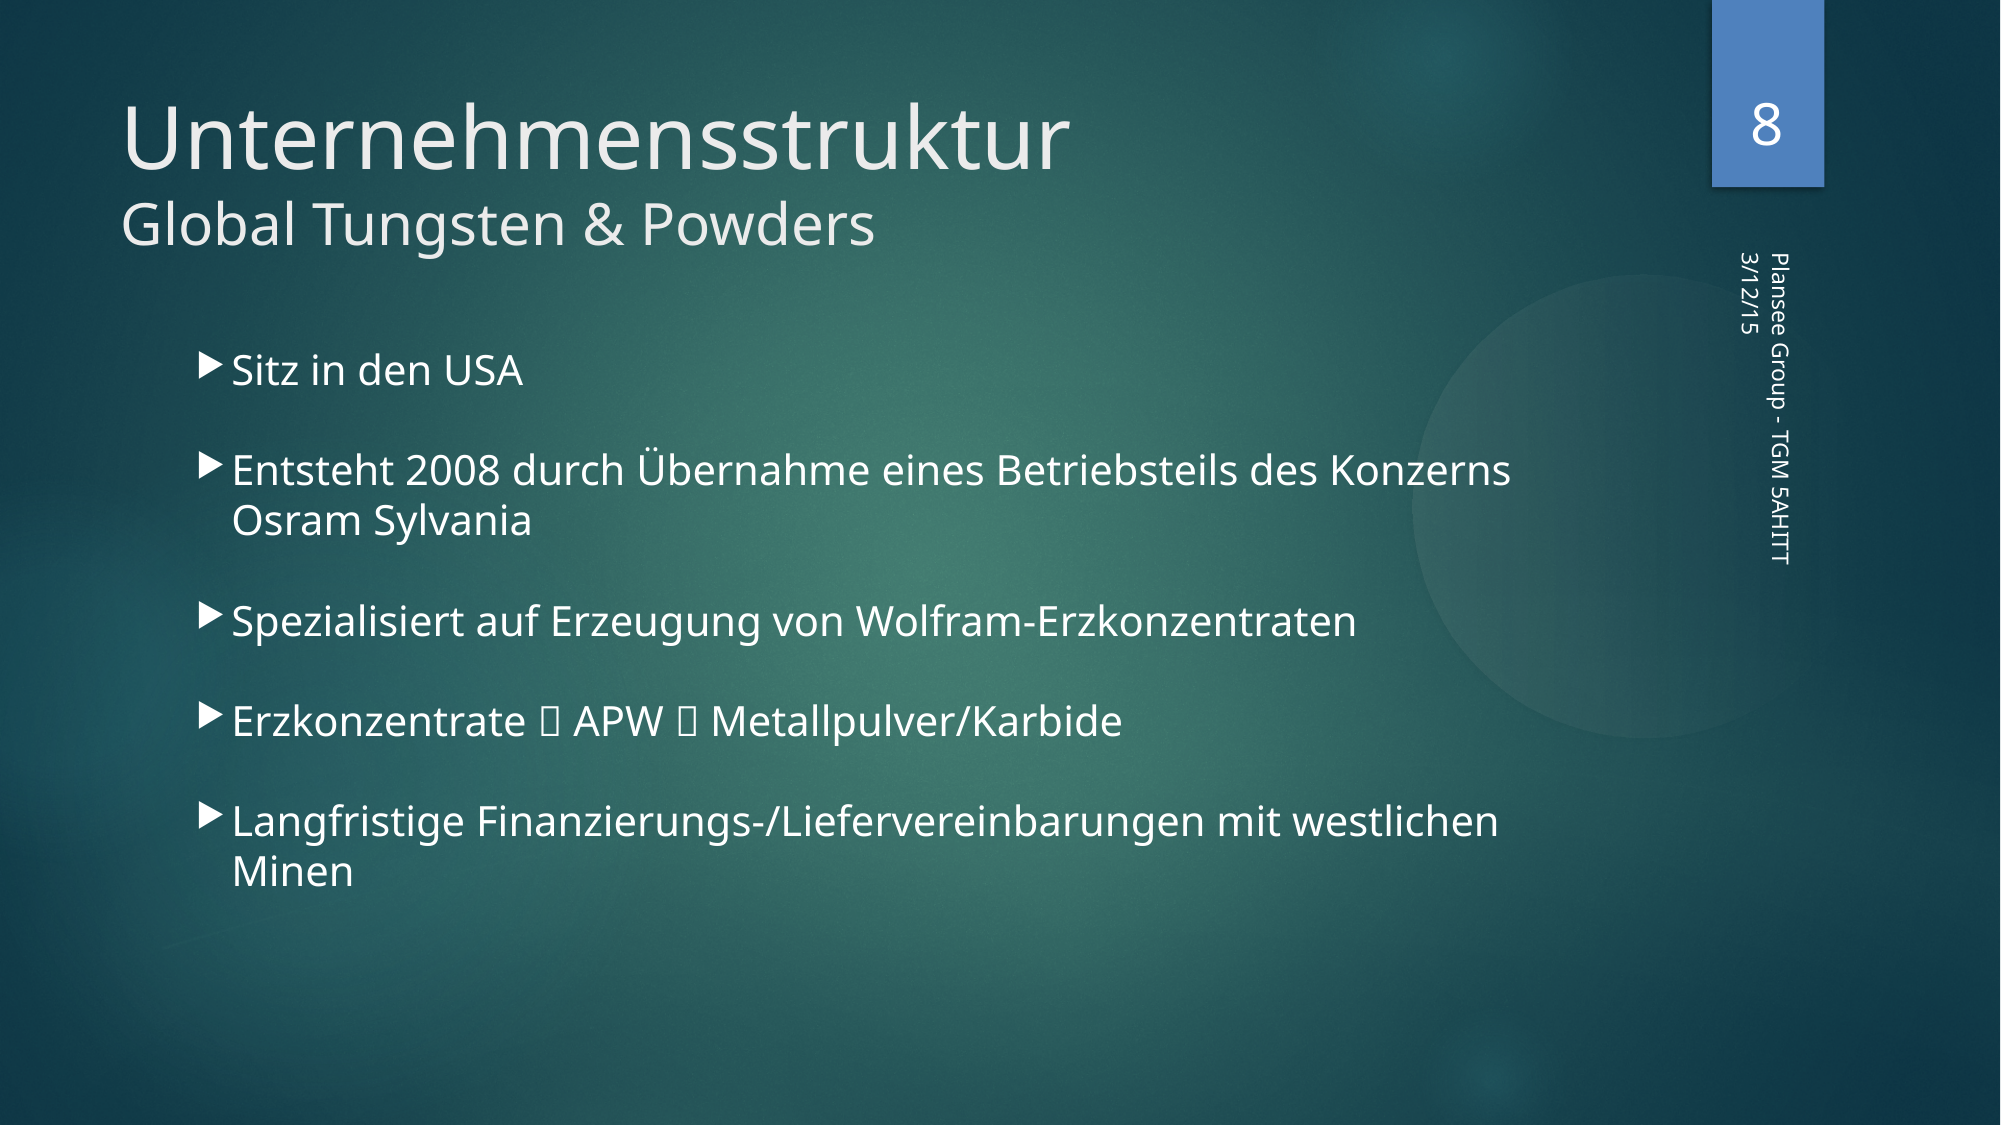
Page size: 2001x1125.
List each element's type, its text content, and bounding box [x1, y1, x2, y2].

text_box <number> [1698, 48, 1836, 175]
text_box 3/12/15 [1722, 237, 1760, 400]
text_box Sitz in den USA Entsteht 2008 durch Übernahme eines Betriebsteils des Konzerns Osram Sylvania Spezialisiert auf Erzeugung von Wolfram-Erzkonzentraten Erzkonzentrate  APW  Metallpulver/Karbide Langfristige Finanzierungs-/Liefervereinbarungen mit westlichen Minen [181, 336, 1649, 1025]
text_box Plansee Group - TGM 5AHITT [1760, 237, 1811, 871]
picture [0, 0, 2001, 1125]
text_box Unternehmensstruktur Global Tungsten & Powders [106, 74, 1649, 304]
